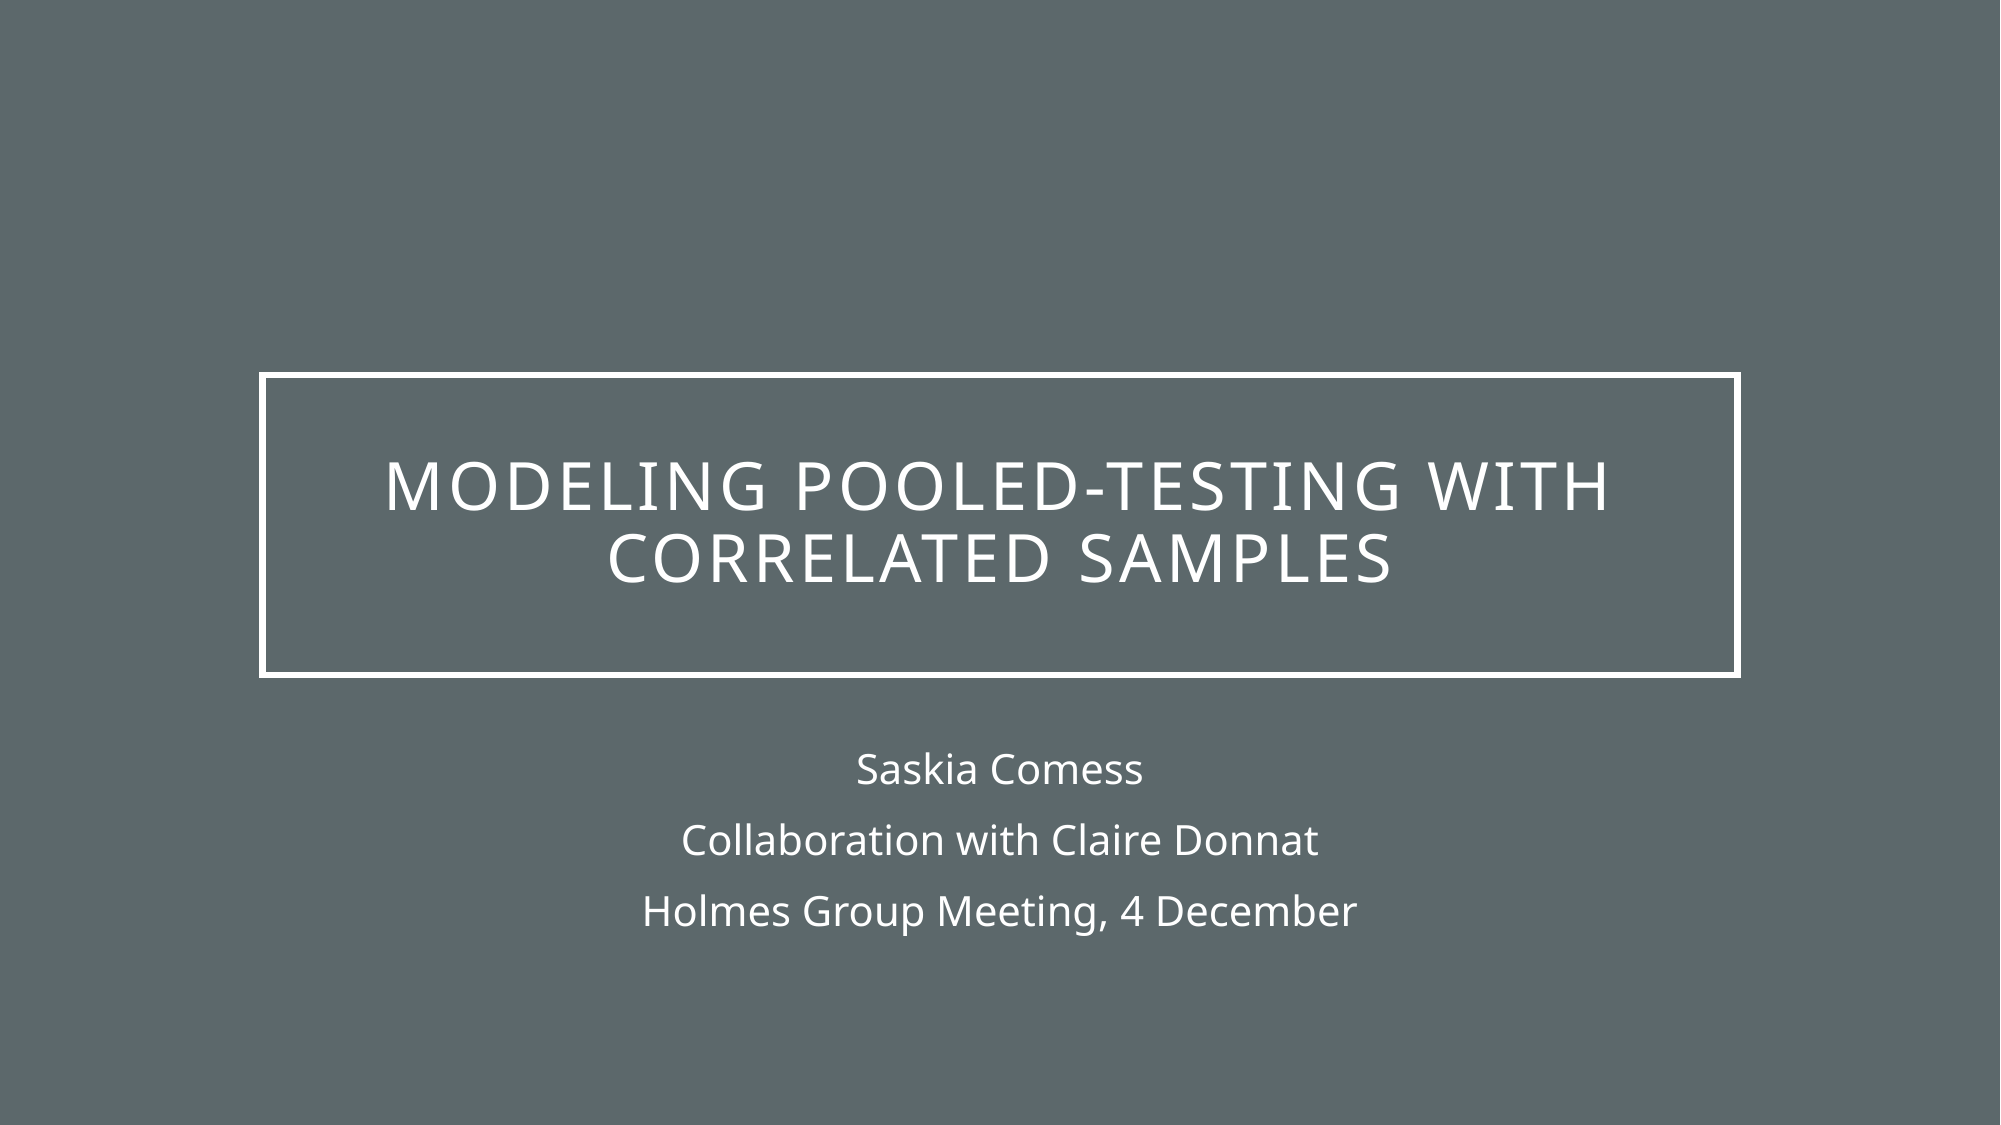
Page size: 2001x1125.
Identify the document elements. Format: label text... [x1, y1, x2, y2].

title Modeling Pooled-Testing with correlated samples [259, 372, 1741, 678]
subtitle Saskia Comess Collaboration with Claire Donnat Holmes Group Meeting, 4 December [442, 735, 1558, 954]
